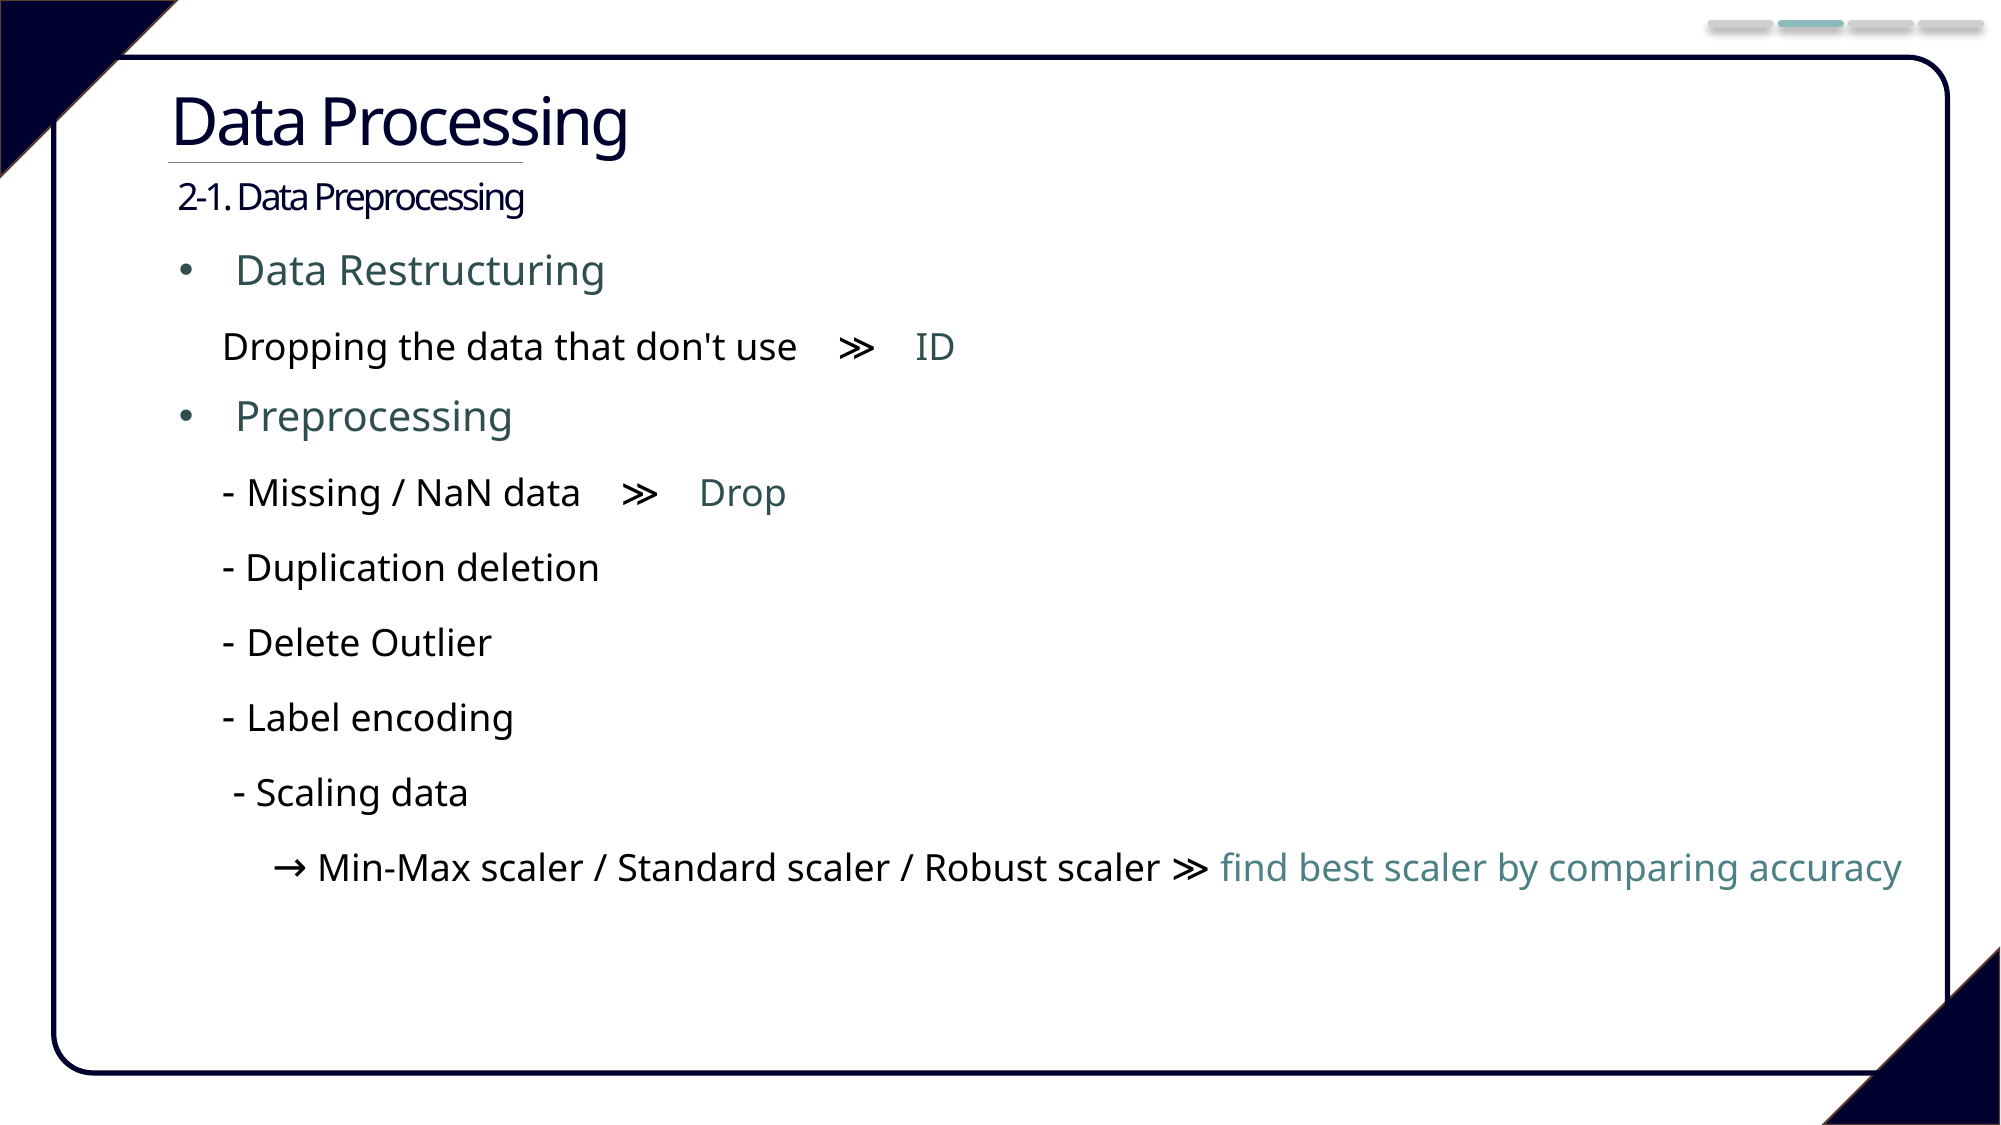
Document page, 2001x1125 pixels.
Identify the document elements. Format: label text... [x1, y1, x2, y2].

text_box 2-1. Data Preprocessing [162, 165, 542, 225]
text_box Preprocessing - Missing / NaN data ≫ Drop - Duplication deletion - Delete Outlier - Label encoding - Scaling data → Min-Max scaler / Standard scaler / Robust scaler ≫ find best scaler by comparing accuracy [164, 382, 1947, 973]
text_box Data Restructuring Dropping the data that don't use ≫ ID [164, 236, 1800, 377]
text_box [52, 56, 1949, 1075]
